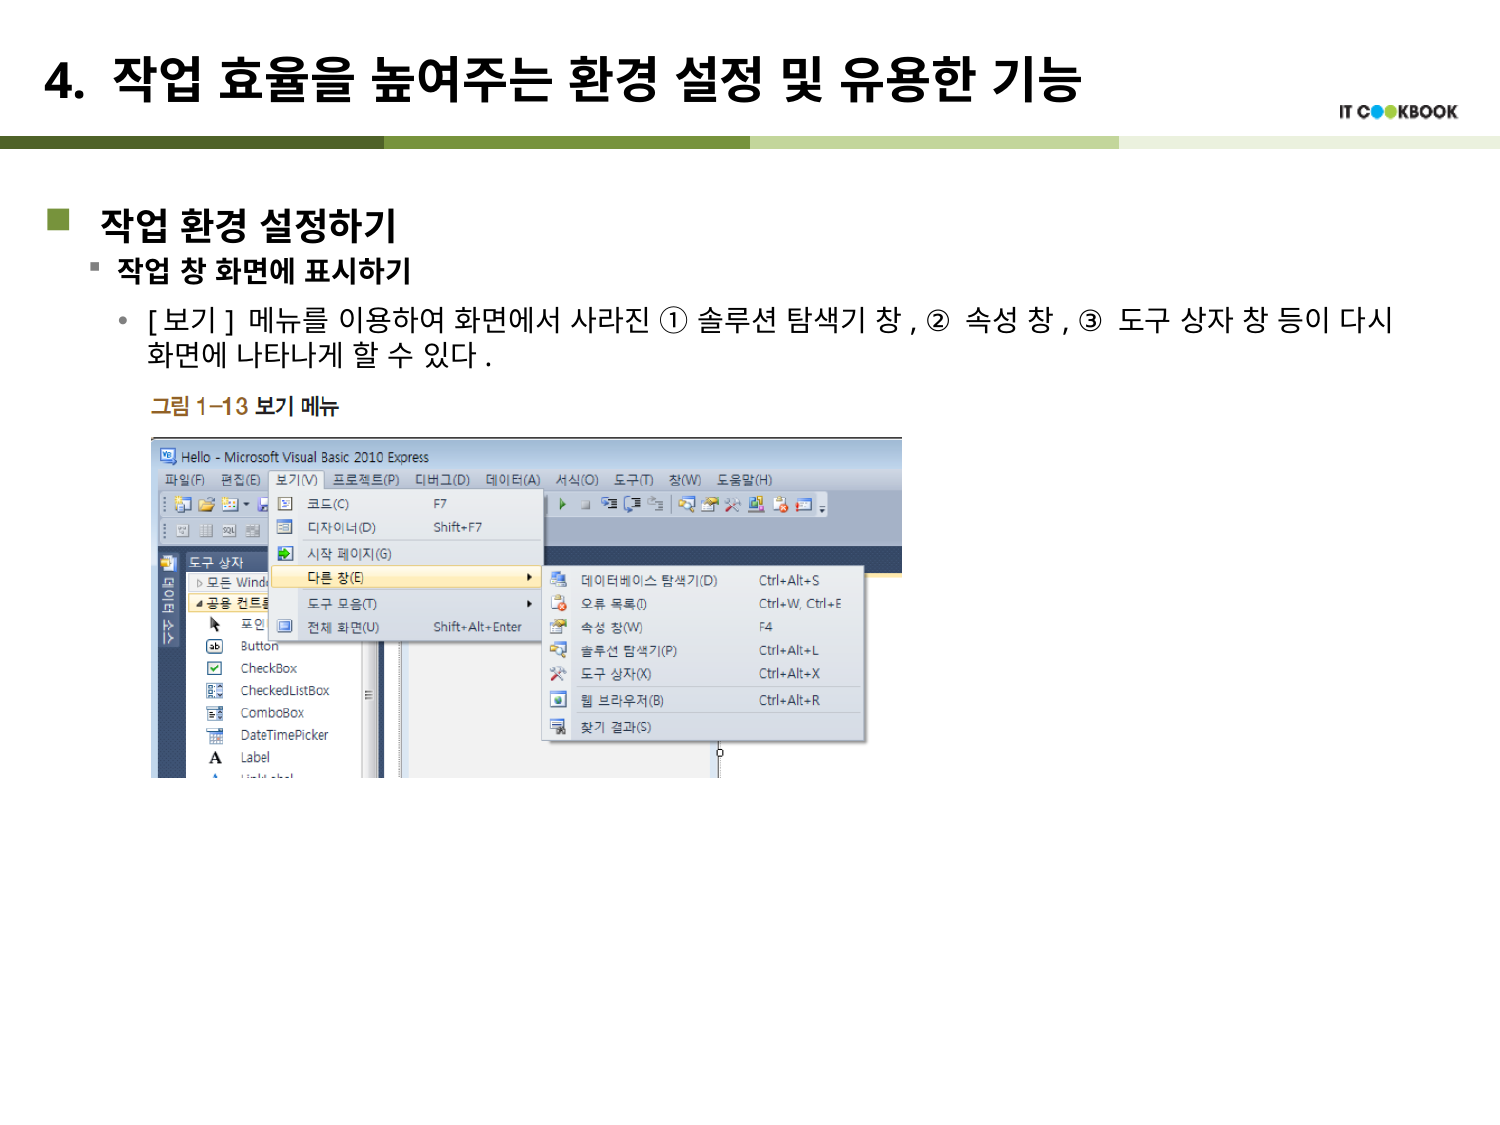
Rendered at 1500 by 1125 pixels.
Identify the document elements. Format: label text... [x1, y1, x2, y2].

list 작업 환경 설정하기 작업 창 화면에 표시하기 [보기] 메뉴를 이용하여 화면에서 사라진 ① 솔루션 탐색기 창, ② 속성 창, ③ 도구 상자 창 등이 다시 화면에 나타나게 할 수 있다. [29, 172, 1459, 1095]
picture [1340, 105, 1459, 120]
picture [123, 385, 920, 789]
title 4. 작업 효율을 높여주는 환경 설정 및 유용한 기능 [29, 32, 1312, 124]
